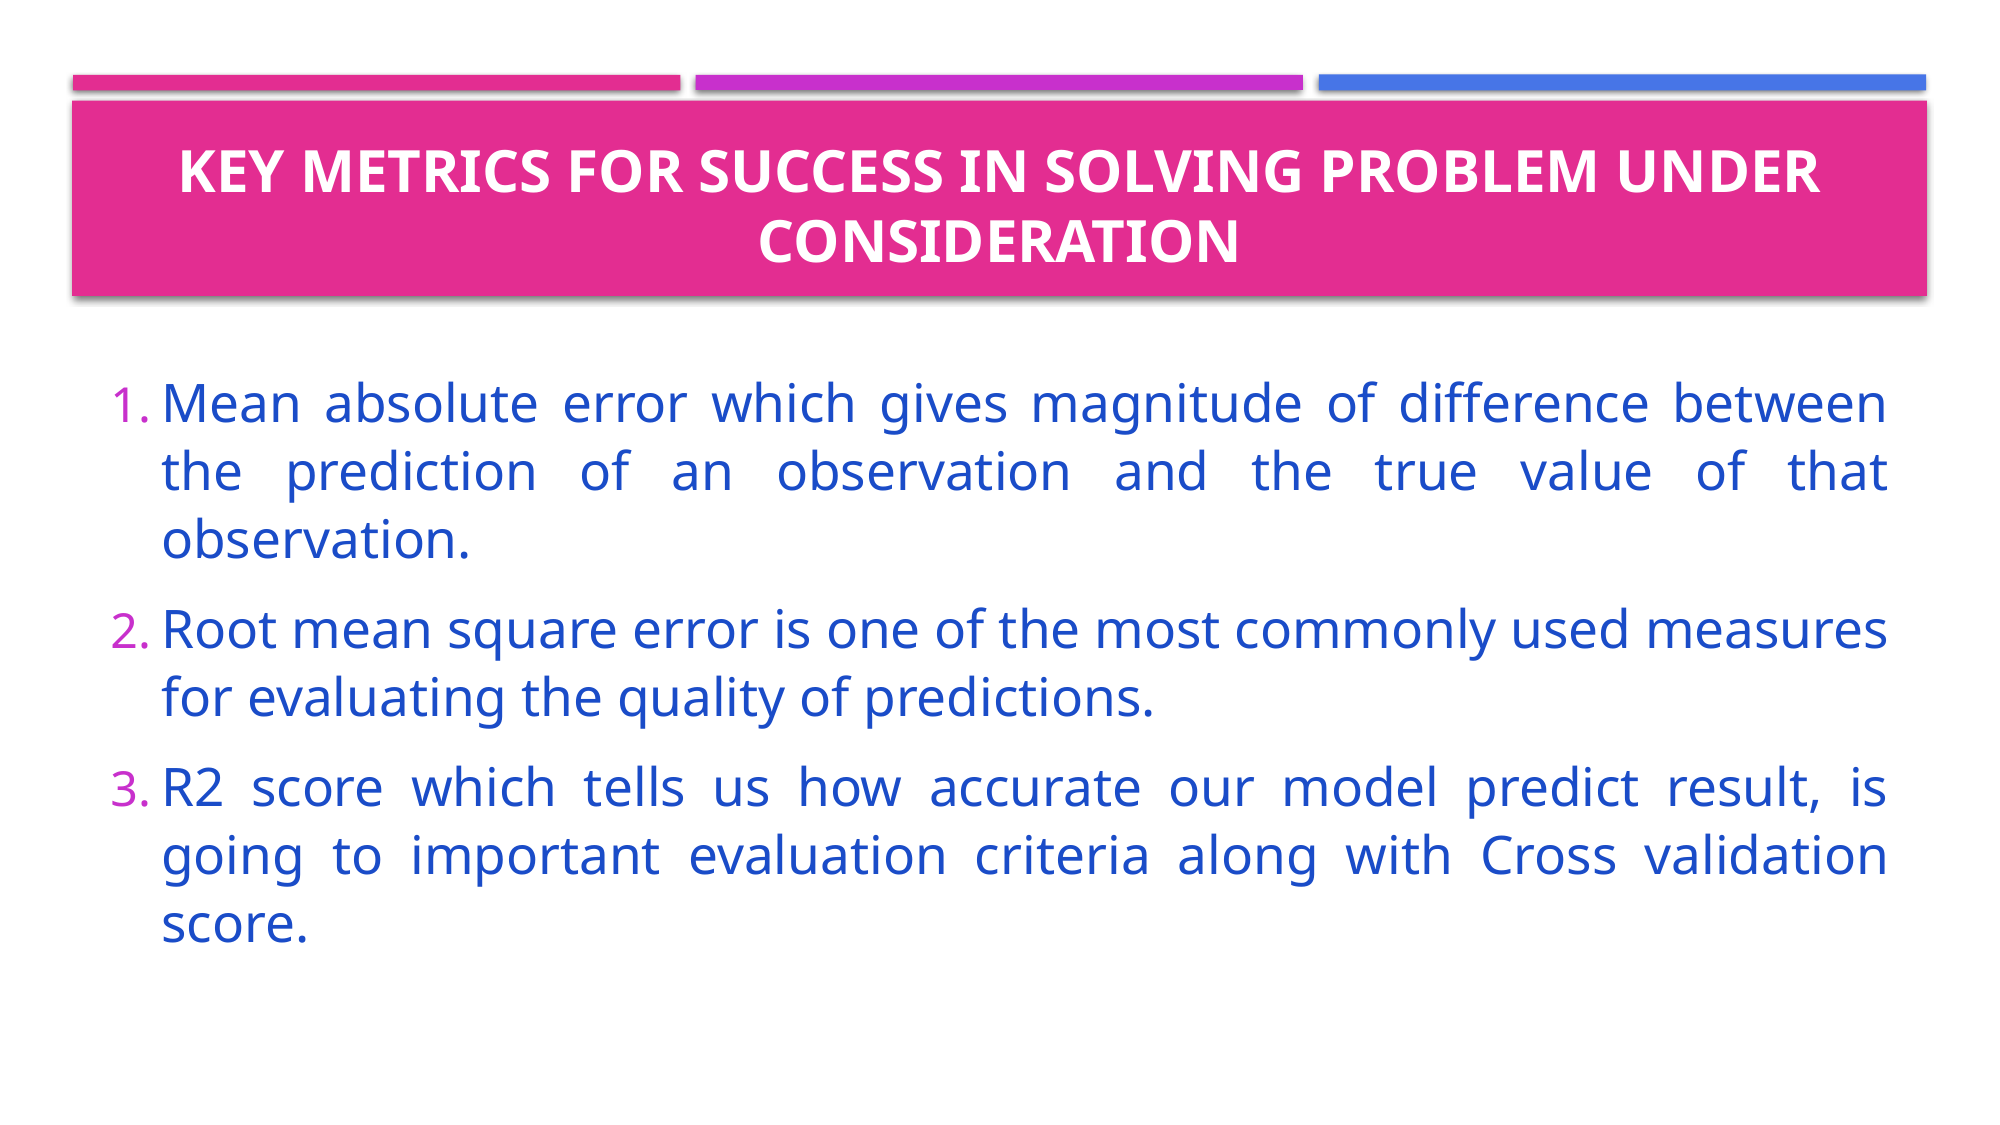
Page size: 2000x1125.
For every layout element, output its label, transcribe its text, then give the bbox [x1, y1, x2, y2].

title KEY METRICS FOR SUCCESS IN SOLVING PROBLEM UNDER CONSIDERATION [95, 115, 1905, 282]
list Mean absolute error which gives magnitude of difference between the prediction of an observation and the true value of that observation. Root mean square error is one of the most commonly used measures for evaluating the quality of predictions. R2 score which tells us how accurate our model predict result, is going to important evaluation criteria along with Cross validation score. [95, 357, 1905, 962]
